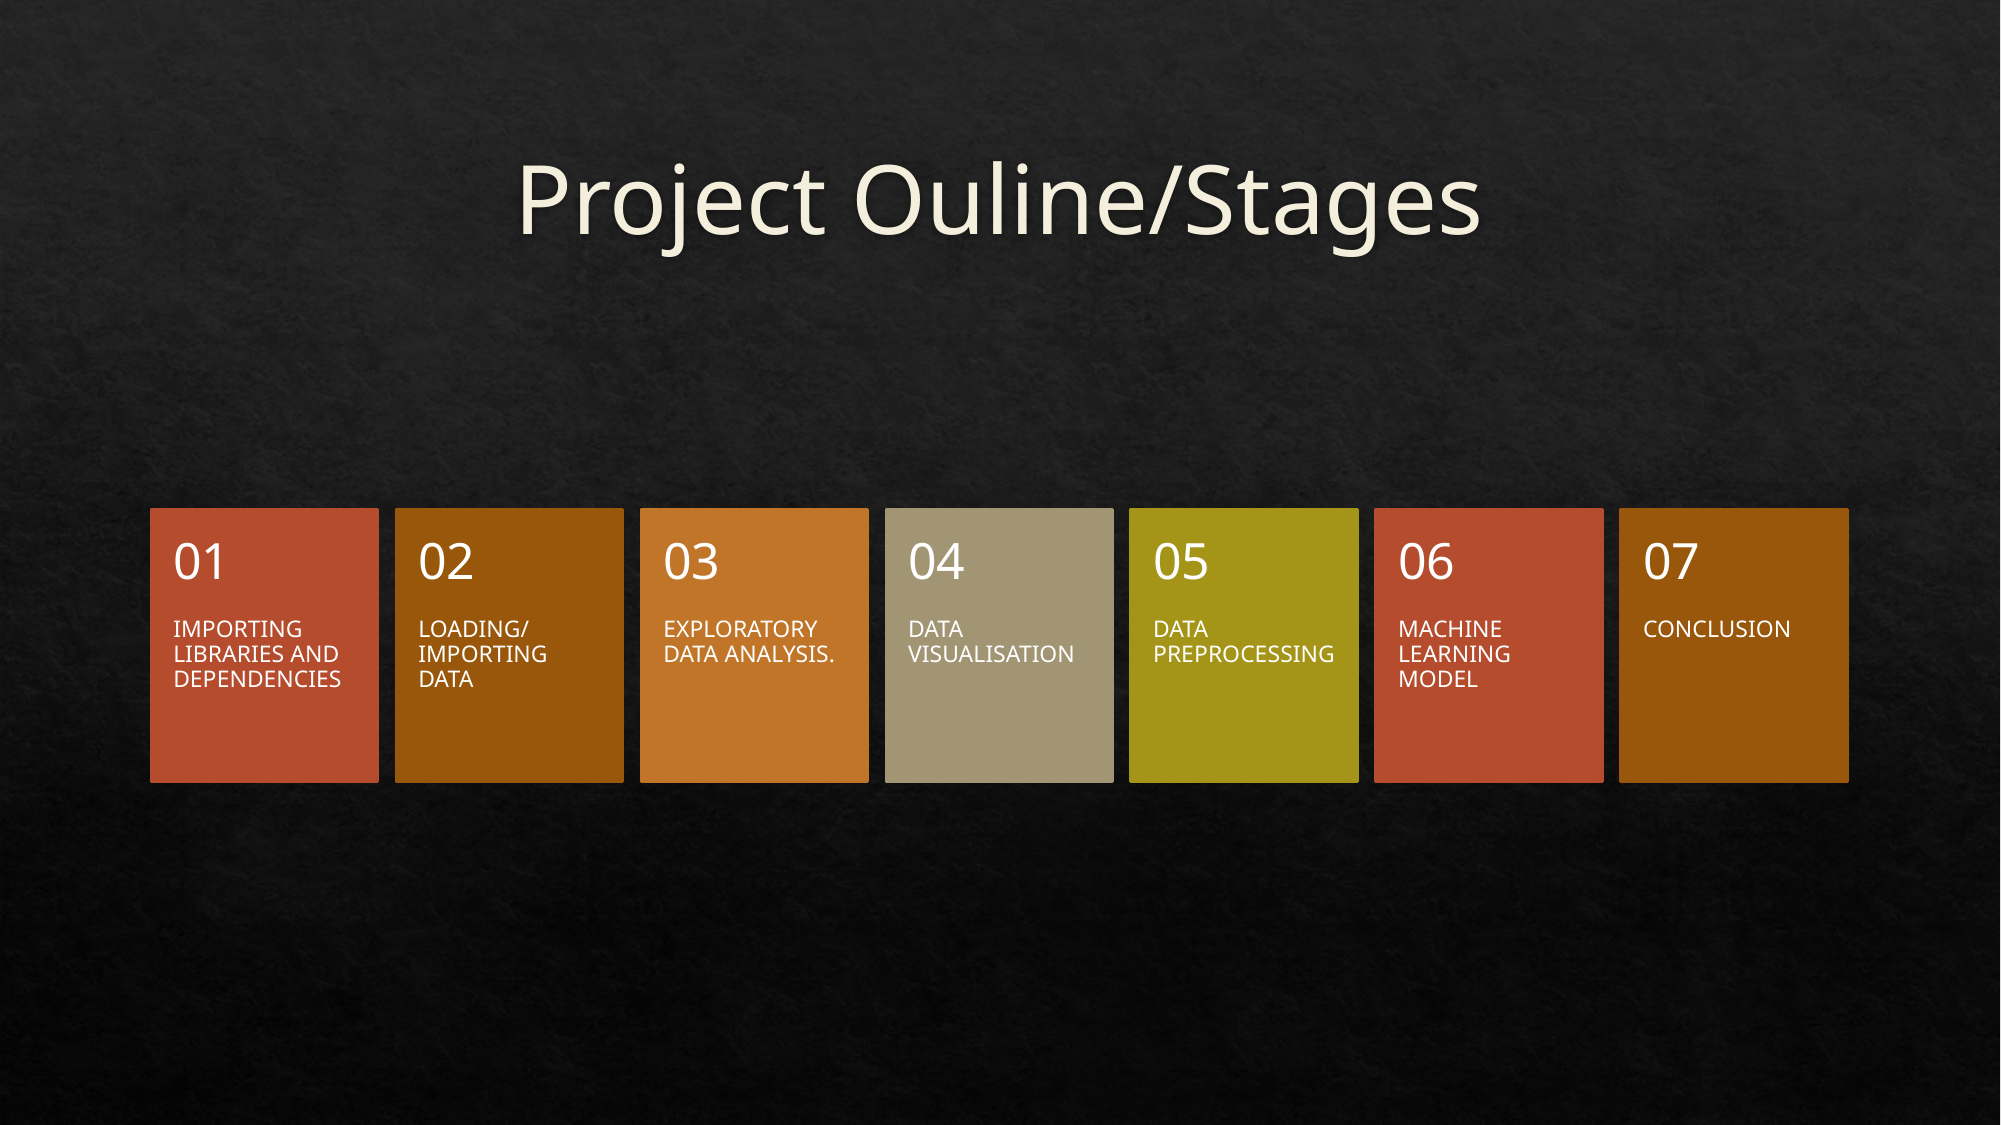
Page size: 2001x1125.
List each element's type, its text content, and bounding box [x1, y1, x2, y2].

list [149, 340, 1849, 951]
title Project Ouline/Stages [149, 99, 1849, 307]
